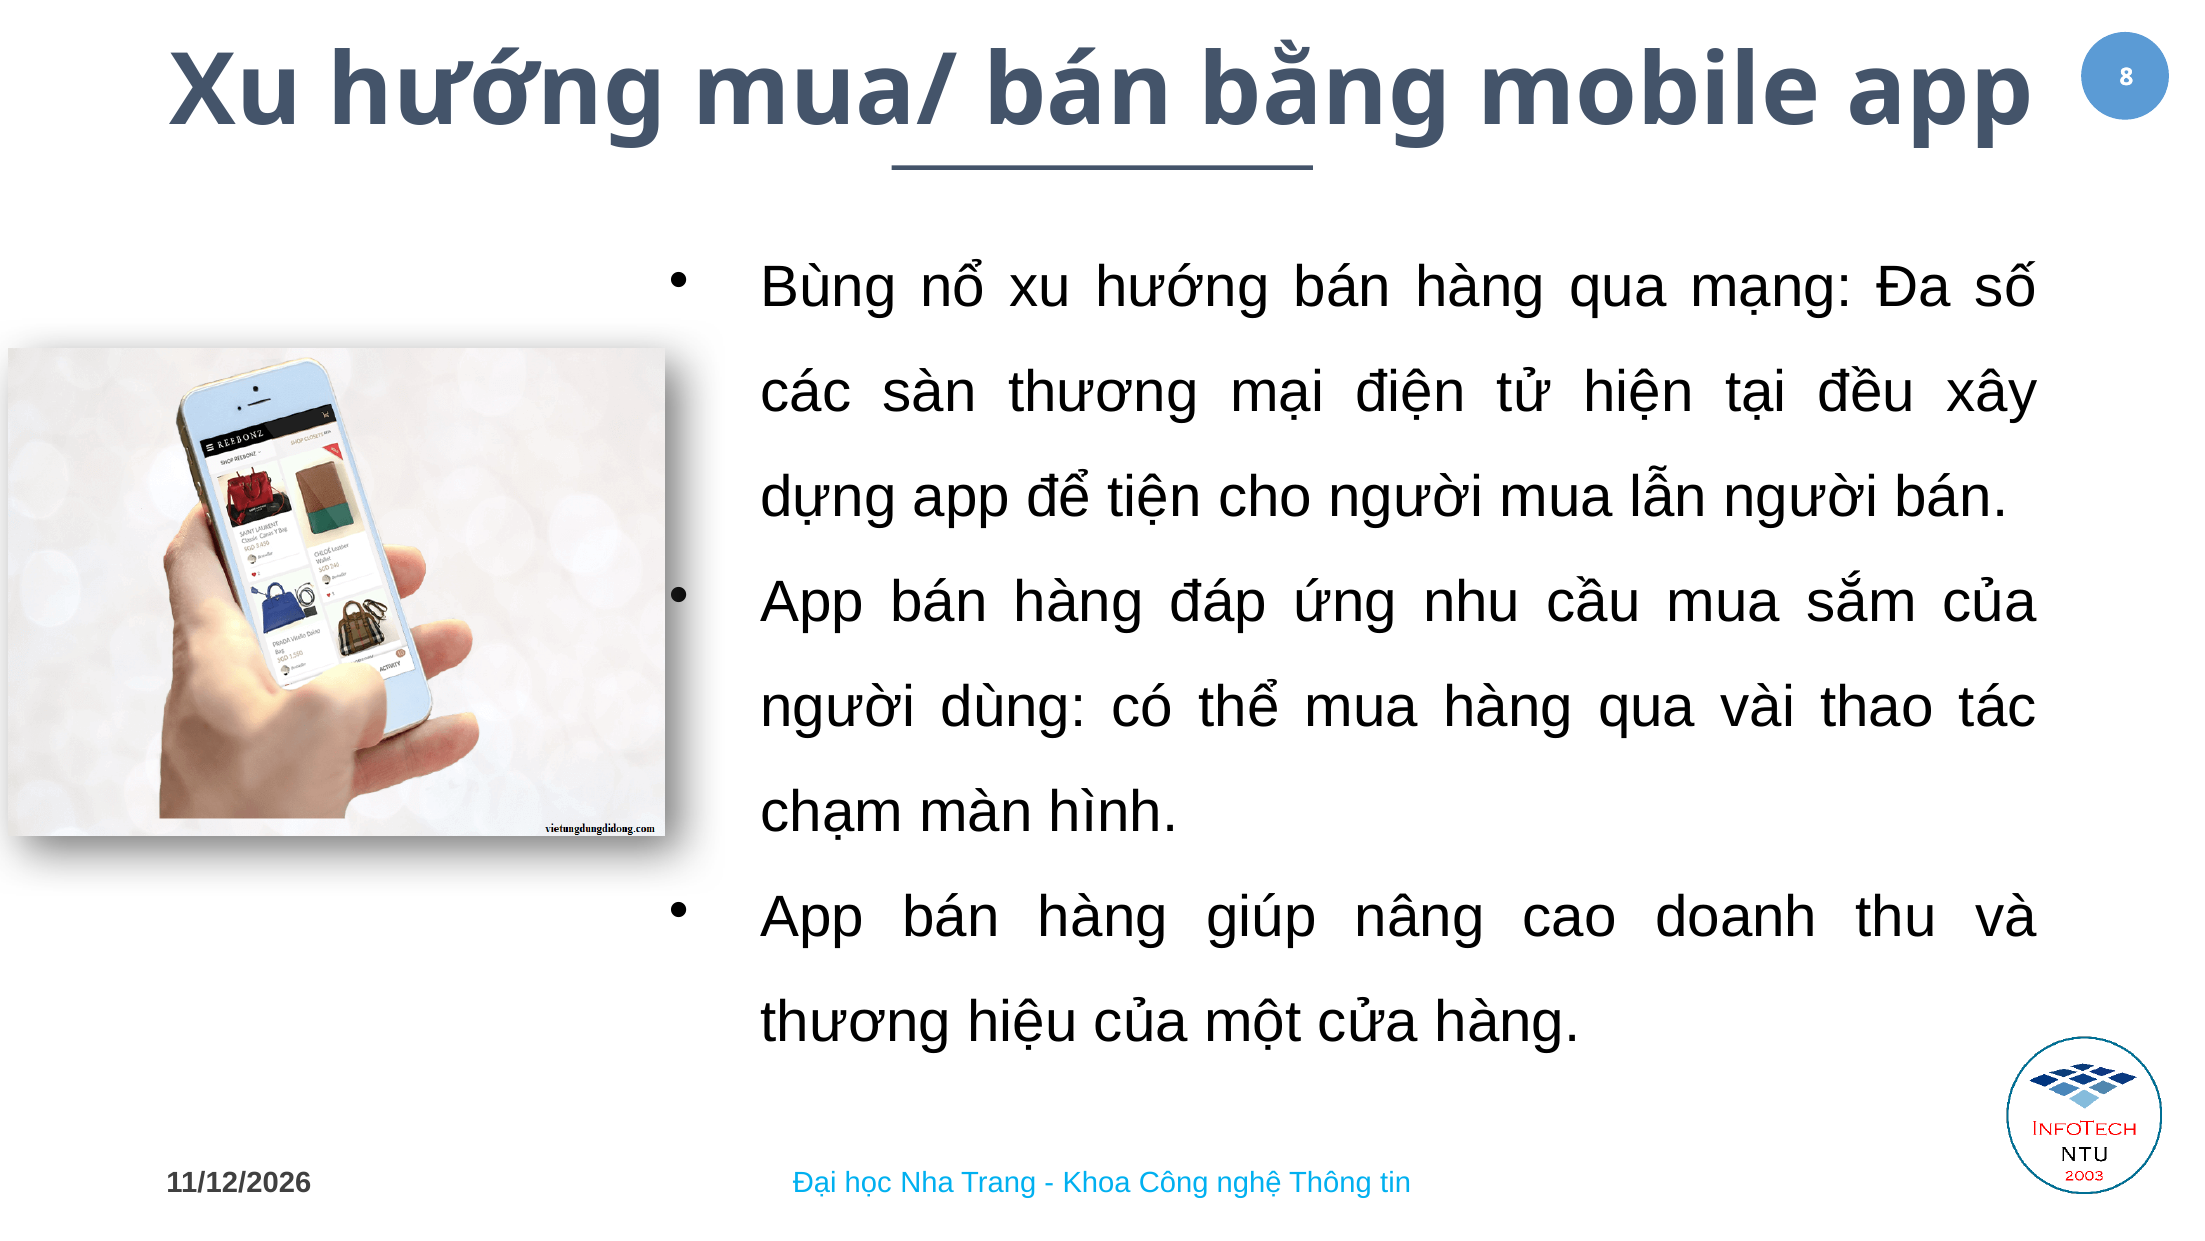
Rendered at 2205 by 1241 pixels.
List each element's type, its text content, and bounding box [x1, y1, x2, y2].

picture [8, 348, 665, 836]
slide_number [151, 1149, 648, 1216]
picture [2002, 1032, 2166, 1198]
footer Đại học Nha Trang - Khoa Công nghệ Thông tin [730, 1149, 1475, 1216]
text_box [111, 32, 2093, 170]
text_box Bùng nổ xu hướng bán hàng qua mạng: Đa số các sàn thương mại điện tử hiện tại đều xây dựng app để tiện cho người mua lẫn người bán. App bán hàng đáp ứng nhu cầu mua sắm của người dùng: có thể mua hàng qua vài thao tác chạm màn hình. App bán hàng giúp nâng cao doanh thu và thương hiệu của một cửa hàng. [652, 205, 2065, 933]
